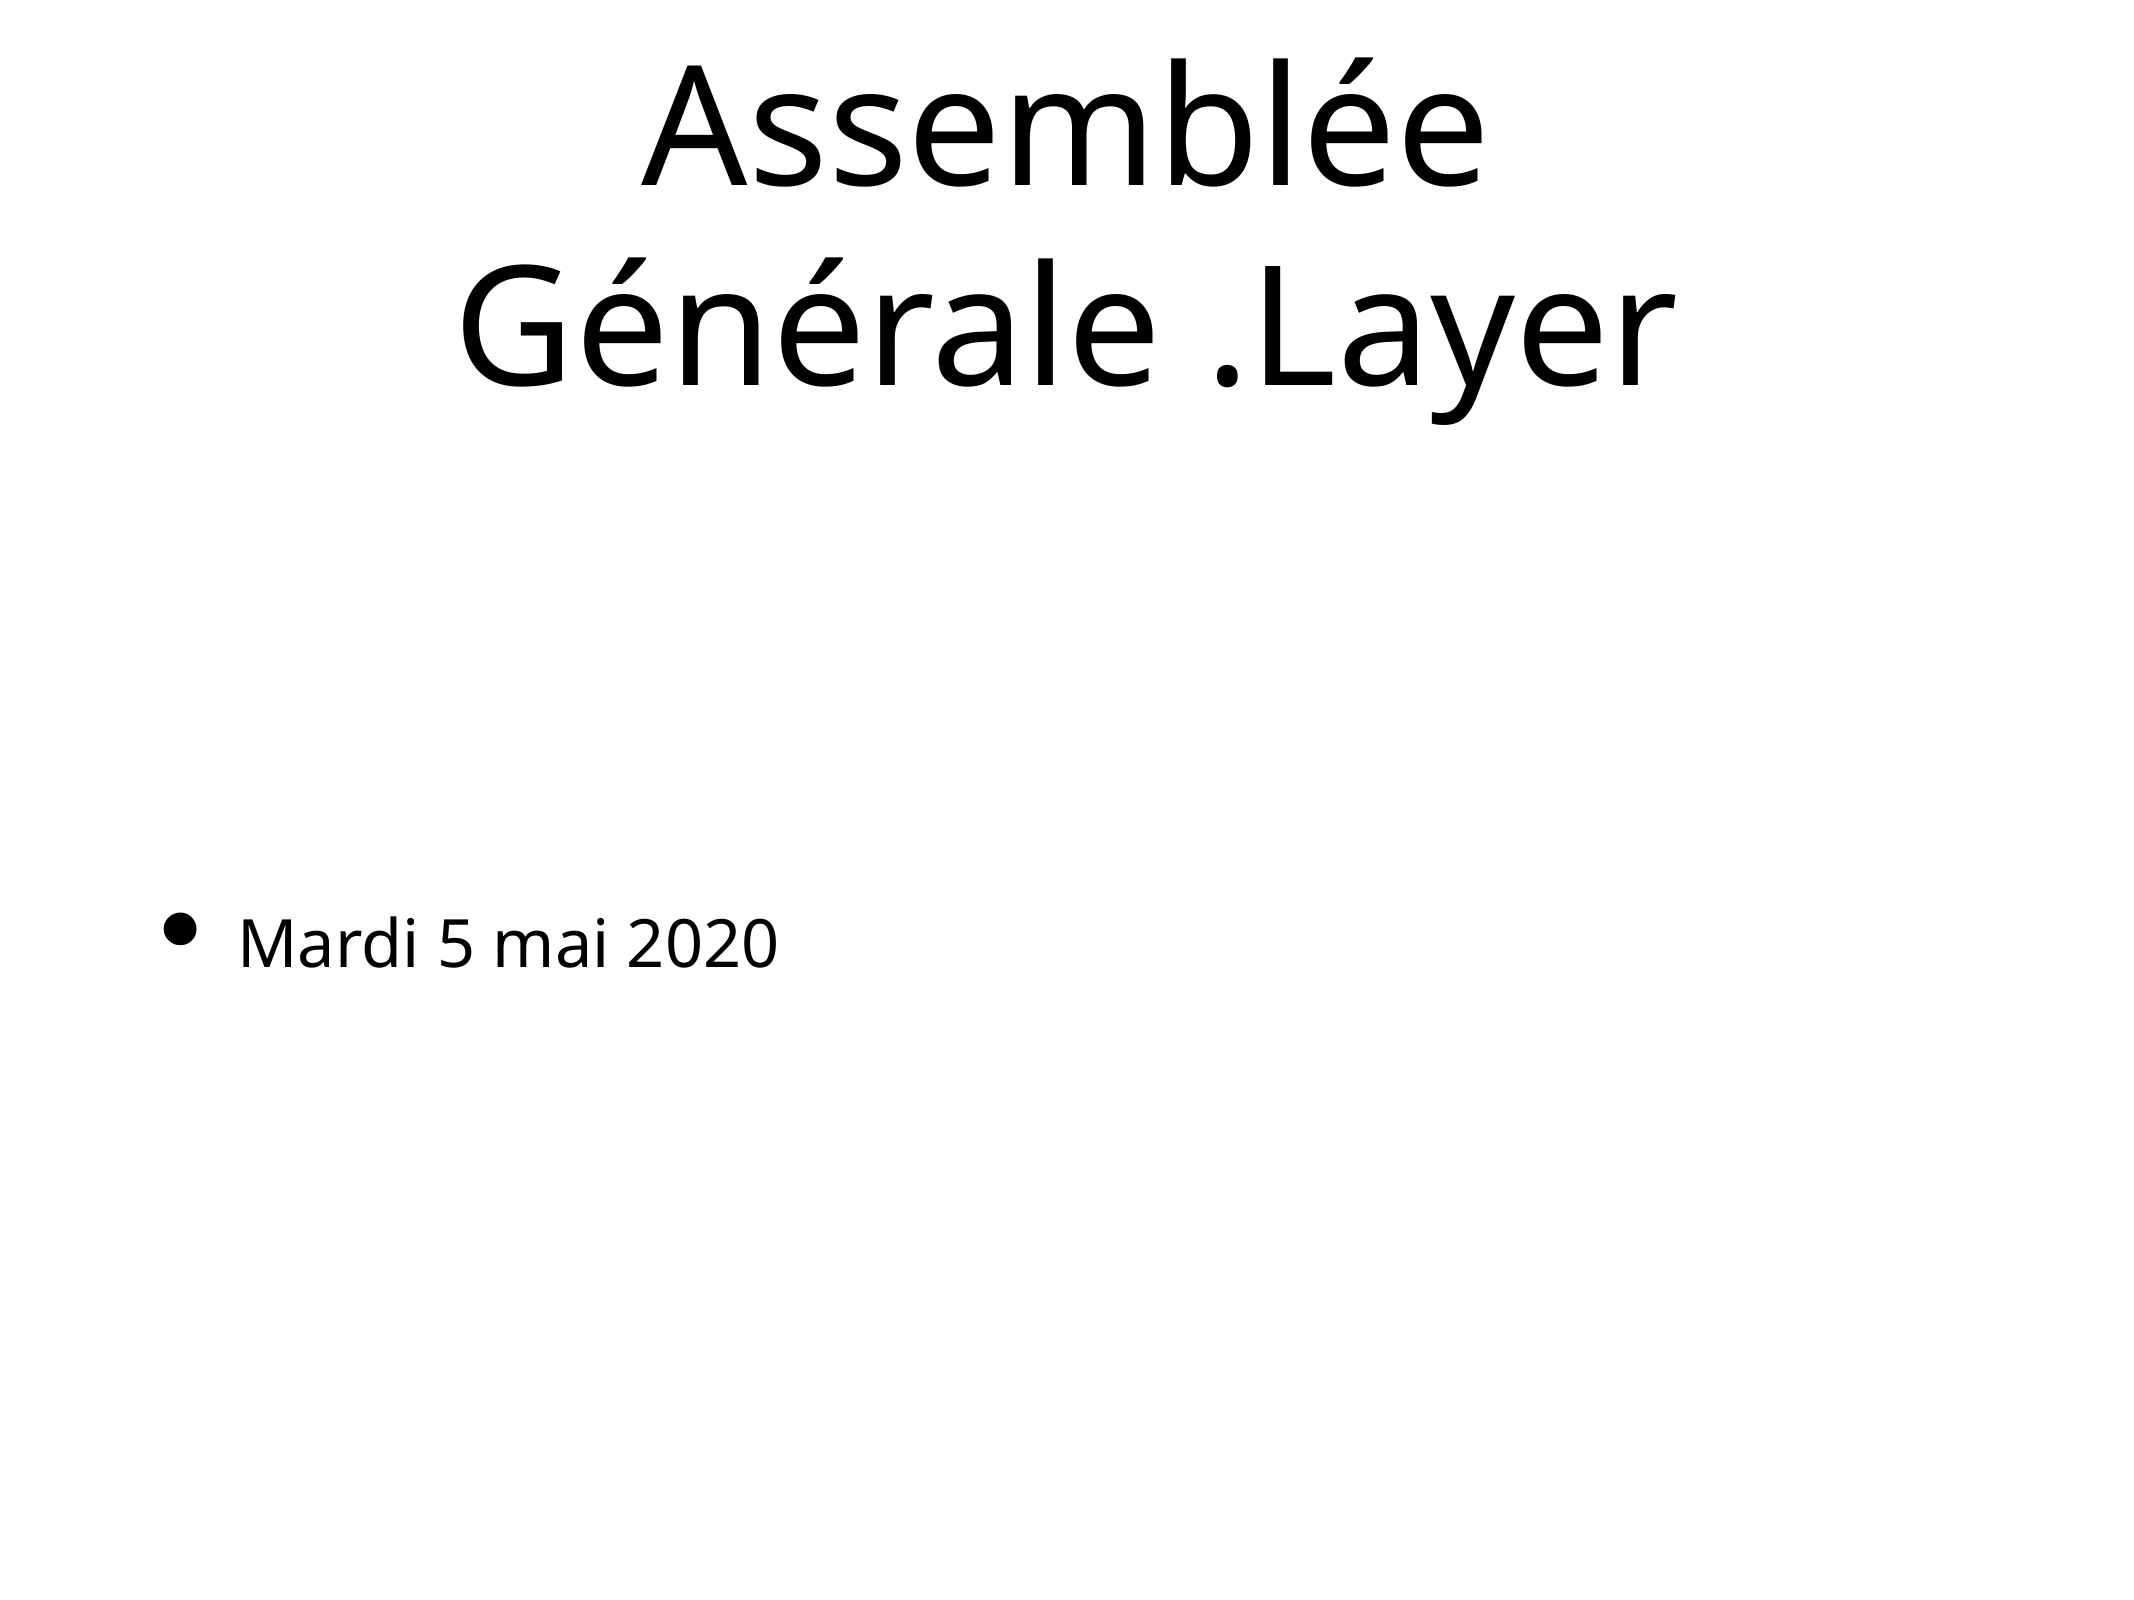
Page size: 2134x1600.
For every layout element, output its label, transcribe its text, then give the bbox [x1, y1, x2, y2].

text_box Mardi 5 mai 2020 [156, 425, 1977, 1457]
text_box Assemblée Générale .Layer [156, 41, 1977, 396]
